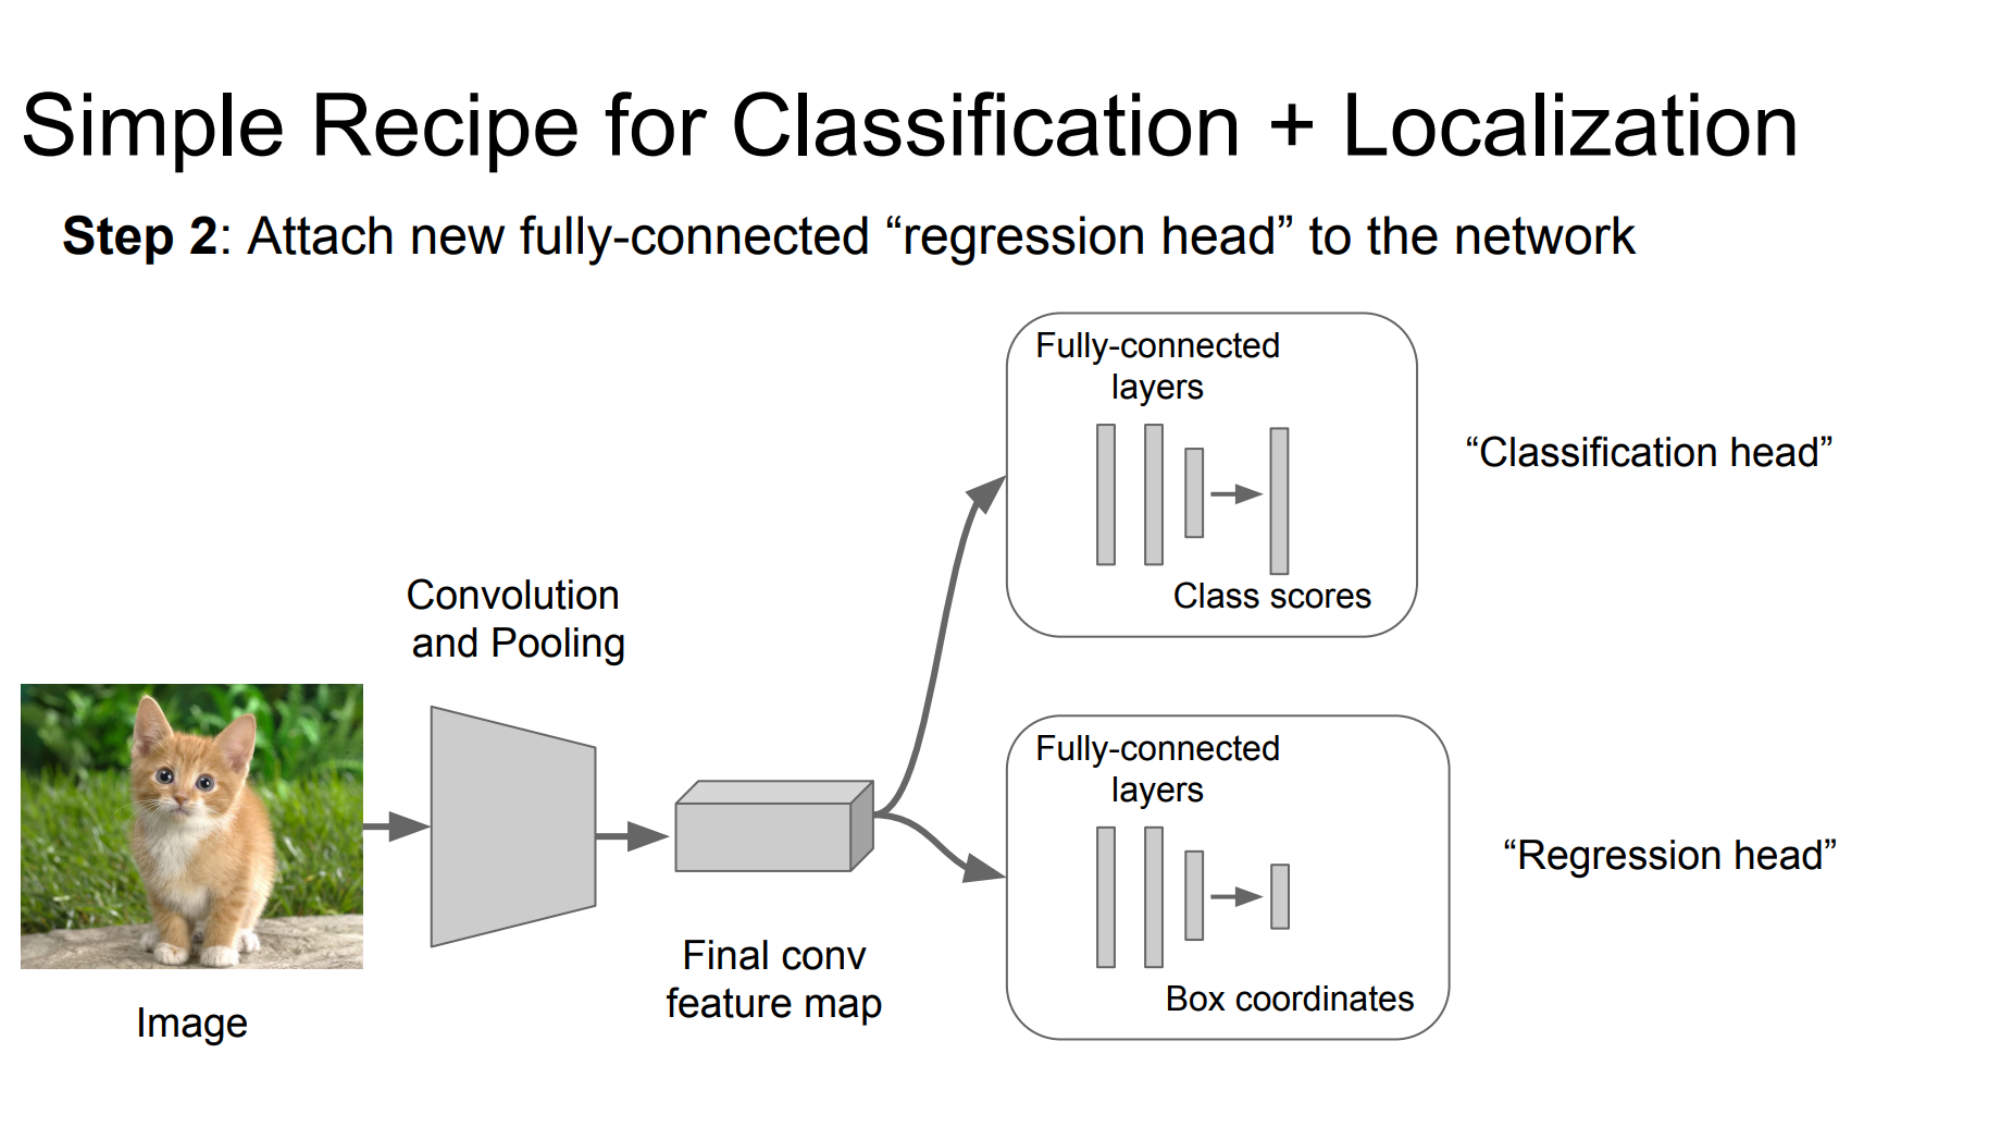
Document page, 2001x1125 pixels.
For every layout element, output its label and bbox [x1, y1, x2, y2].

picture [0, 60, 2000, 1065]
